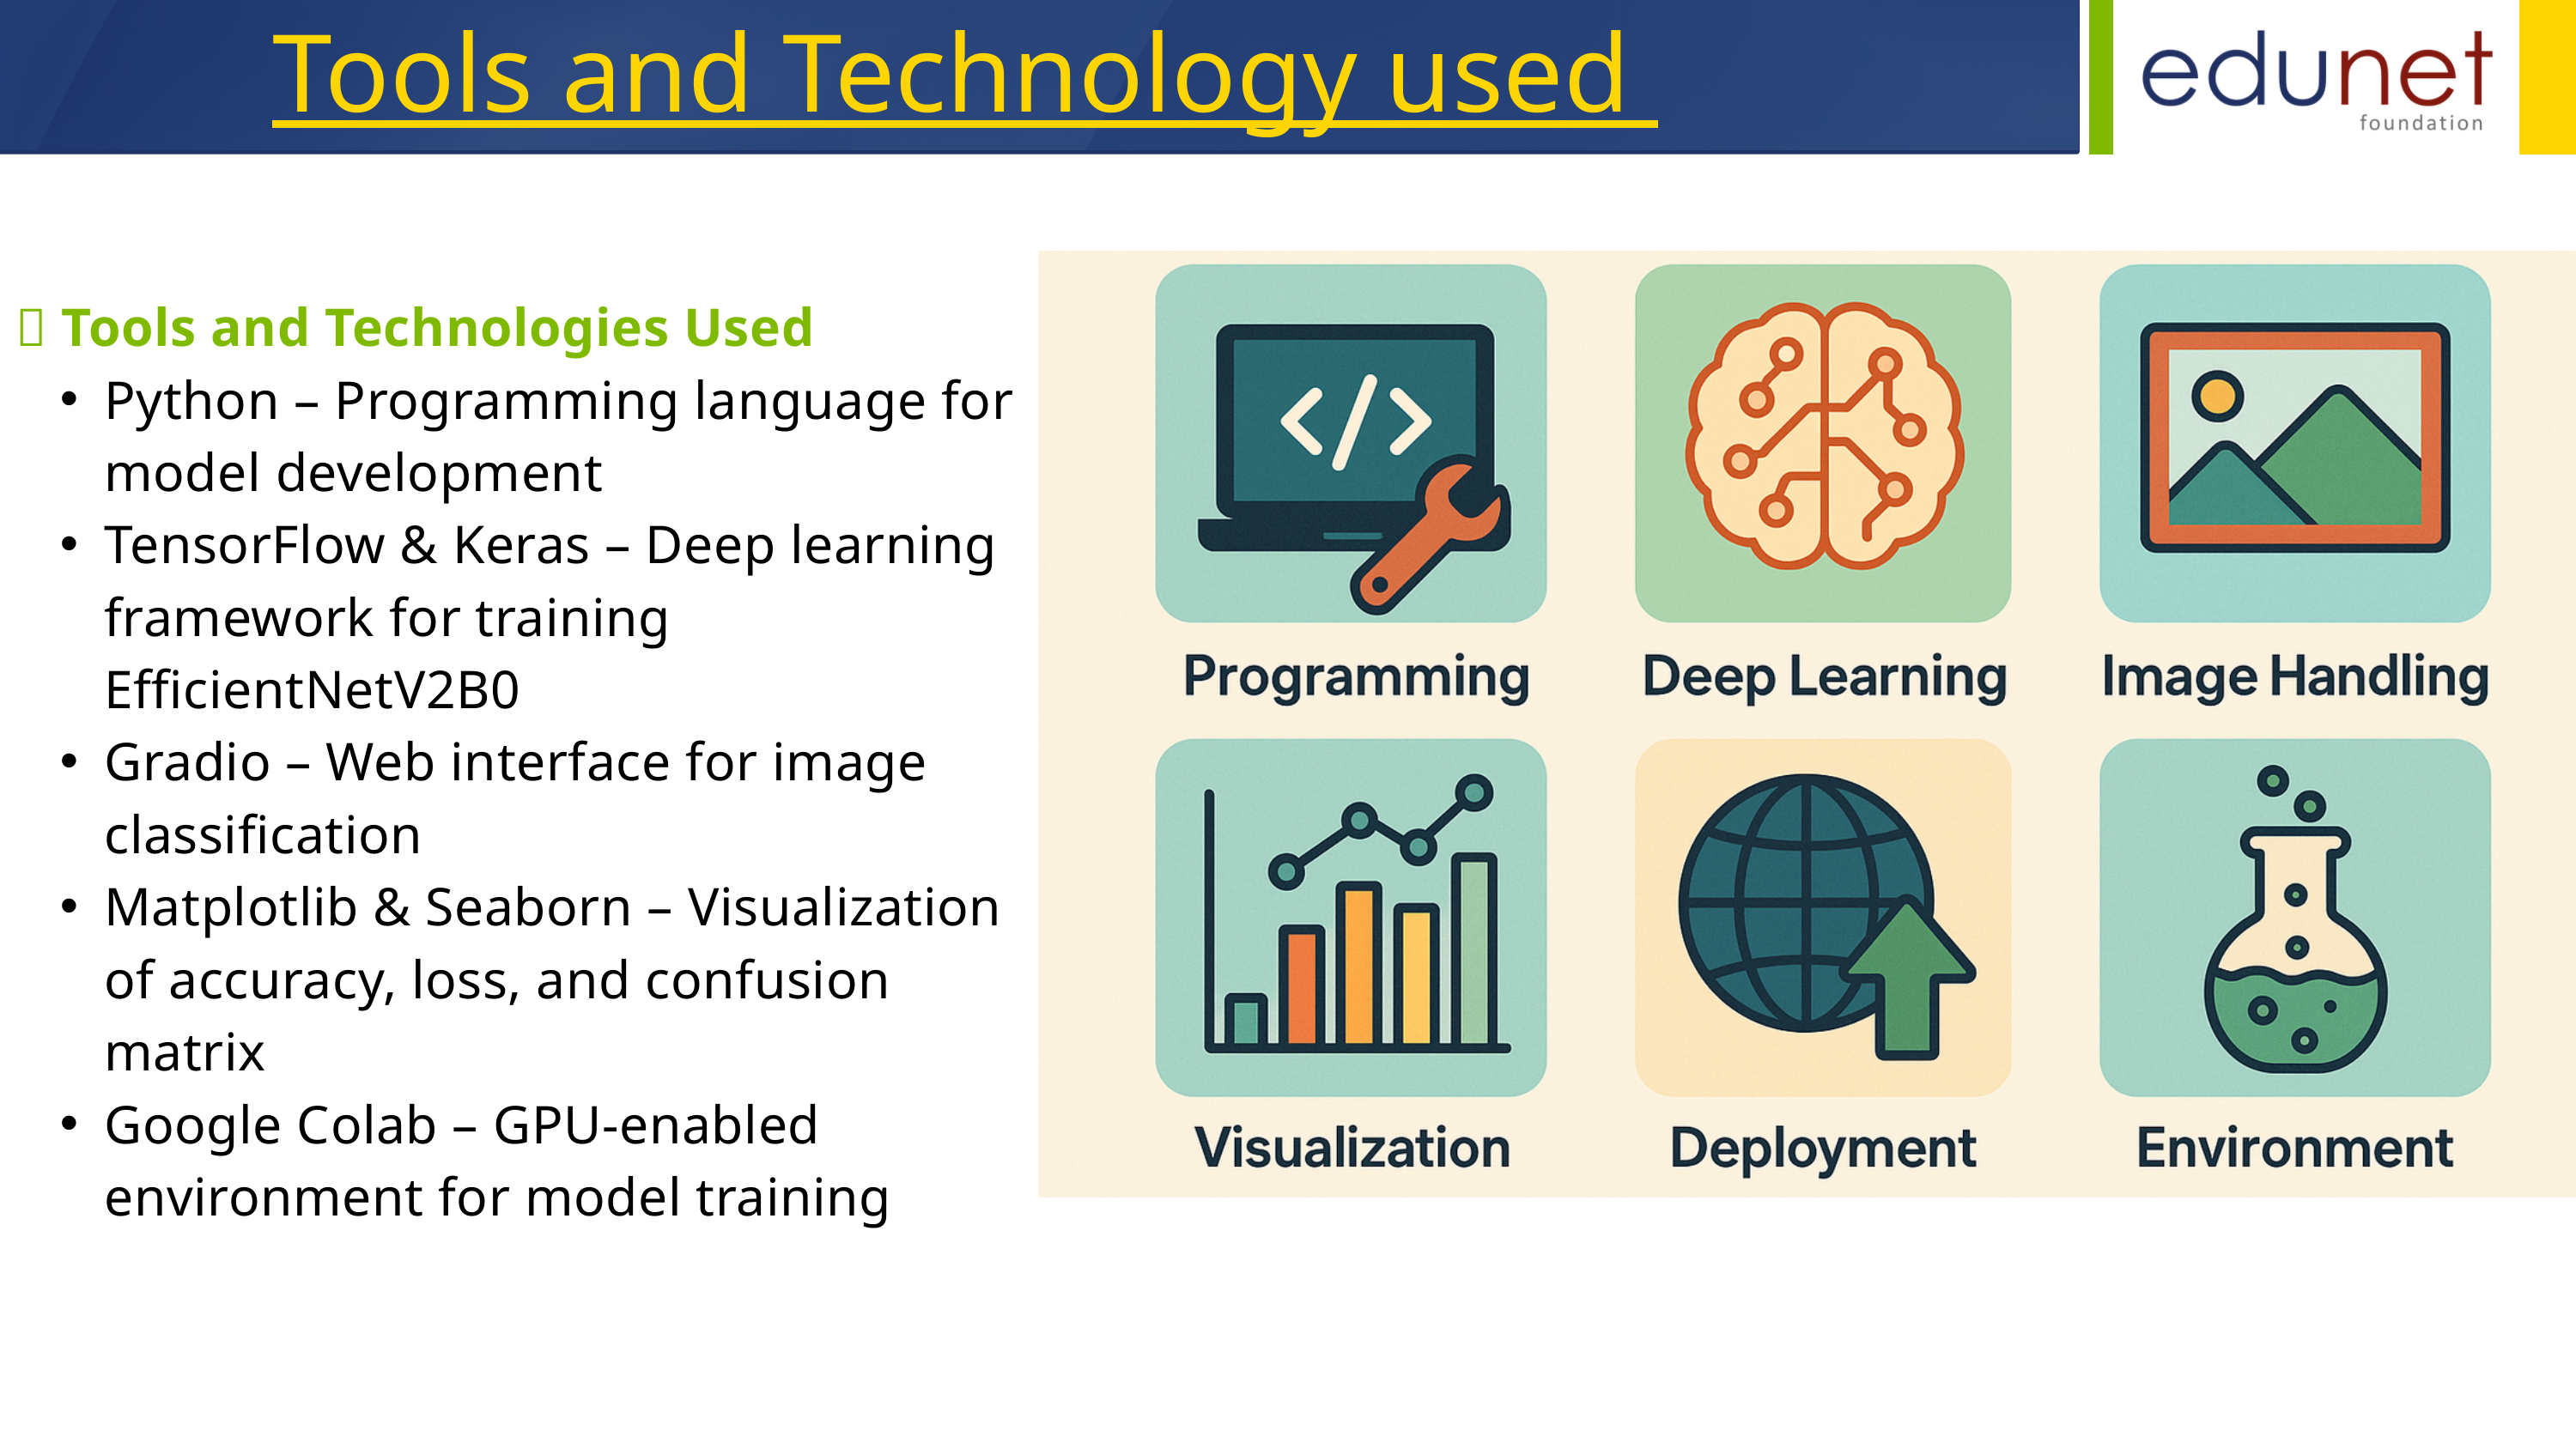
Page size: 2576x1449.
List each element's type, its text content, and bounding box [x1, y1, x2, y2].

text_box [2088, 0, 2114, 155]
text_box [1038, 251, 2576, 1197]
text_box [2128, 15, 2509, 138]
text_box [2519, 0, 2576, 155]
text_box 🔧 Tools and Technologies Used Python – Programming language for model development TensorFlow & Keras – Deep learning framework for training EfficientNetV2B0 Gradio – Web interface for image classification Matplotlib & Seaborn – Visualization of accuracy, loss, and confusion matrix Google Colab – GPU-enabled environment for model training [15, 284, 1040, 1270]
text_box Tools and Technology used [2117, 47, 2123, 134]
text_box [0, 0, 2080, 151]
